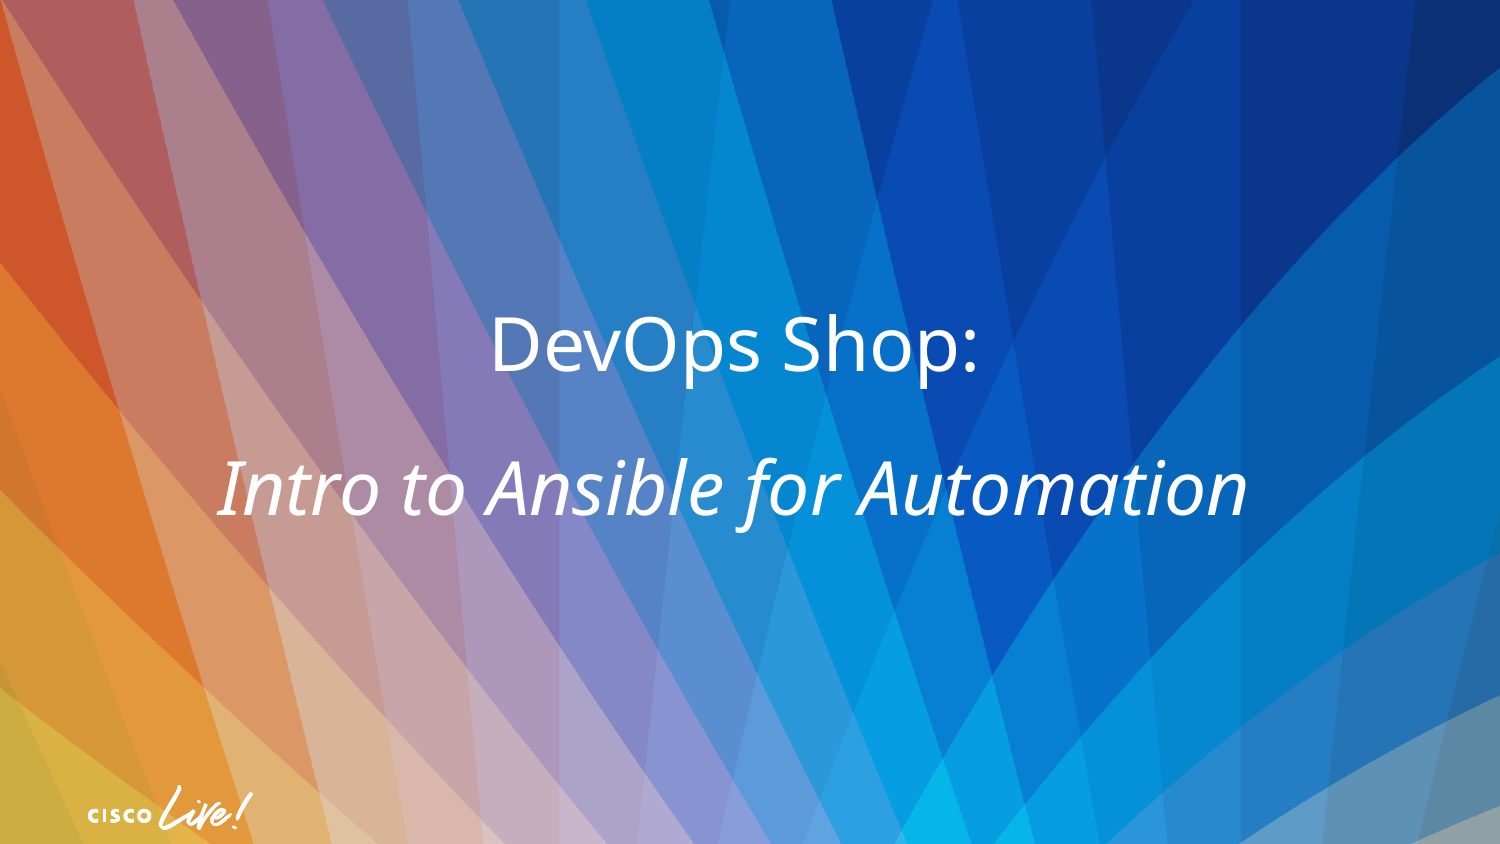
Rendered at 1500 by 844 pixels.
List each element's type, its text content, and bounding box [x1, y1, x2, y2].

title DevOps Shop: Intro to Ansible for Automation [68, 262, 1401, 582]
picture [0, 0, 1500, 844]
